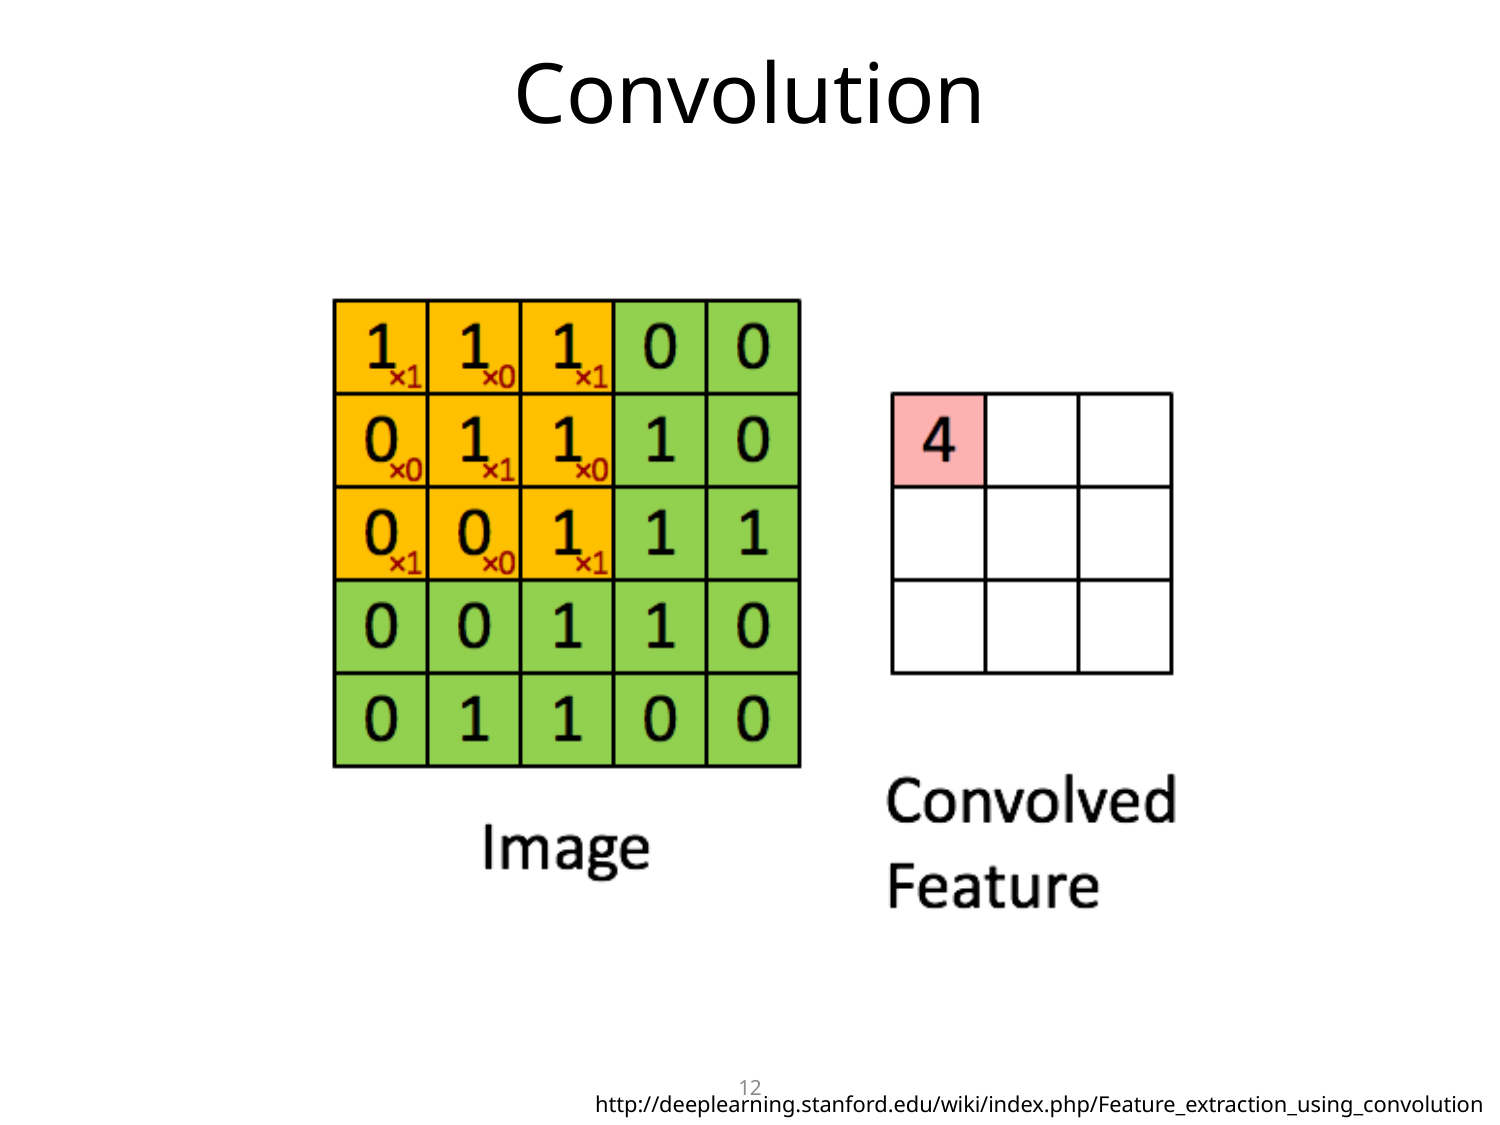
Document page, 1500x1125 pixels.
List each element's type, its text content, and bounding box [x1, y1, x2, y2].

slide_number 12 [575, 1058, 925, 1083]
text_box Convolution [103, 23, 1397, 158]
text_box http://deeplearning.stanford.edu/wiki/index.php/Feature_extraction_using_convolution [572, 1083, 1500, 1125]
picture [241, 208, 1261, 953]
